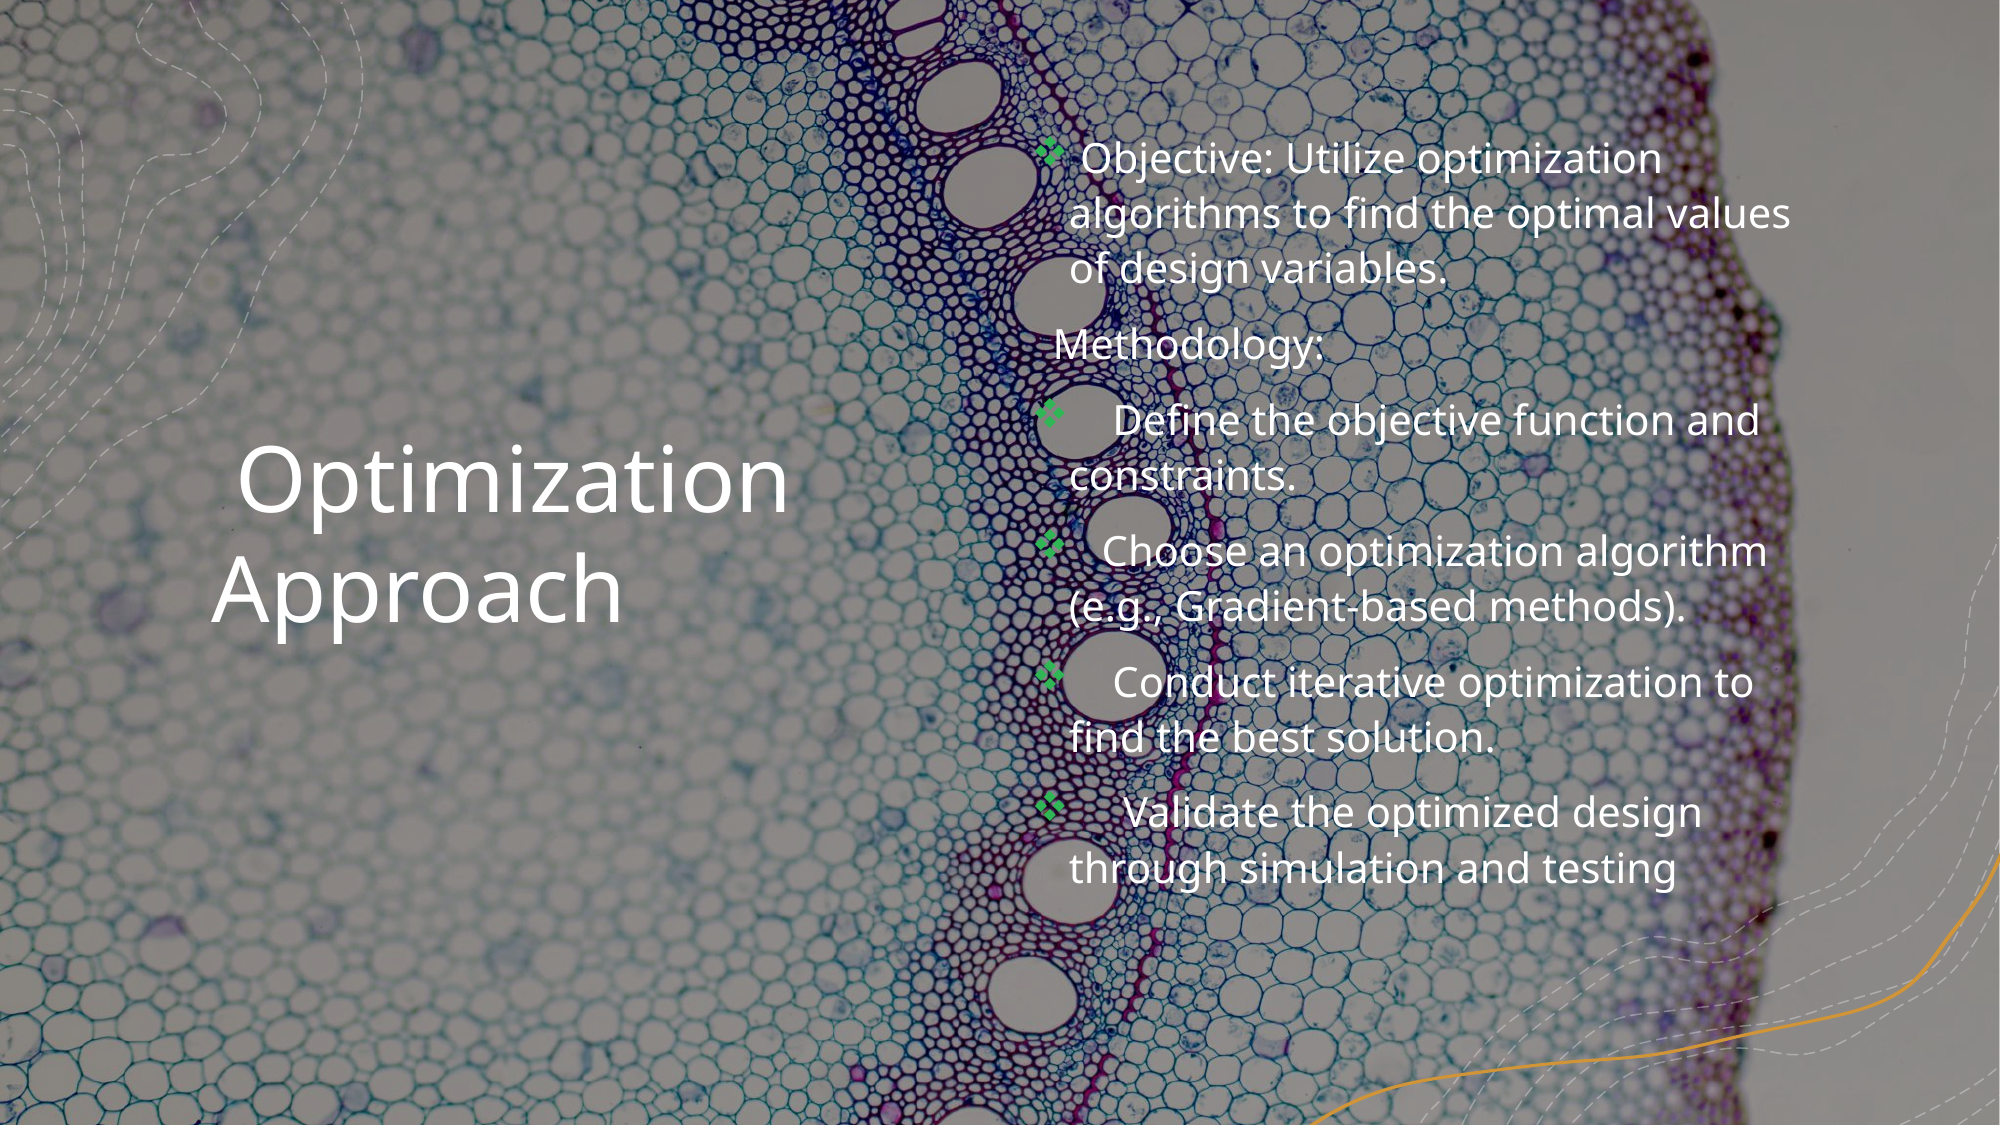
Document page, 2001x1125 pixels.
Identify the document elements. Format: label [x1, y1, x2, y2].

text_box [1, 2, 363, 549]
picture [0, 0, 2000, 1125]
text_box [1309, 537, 2000, 1125]
